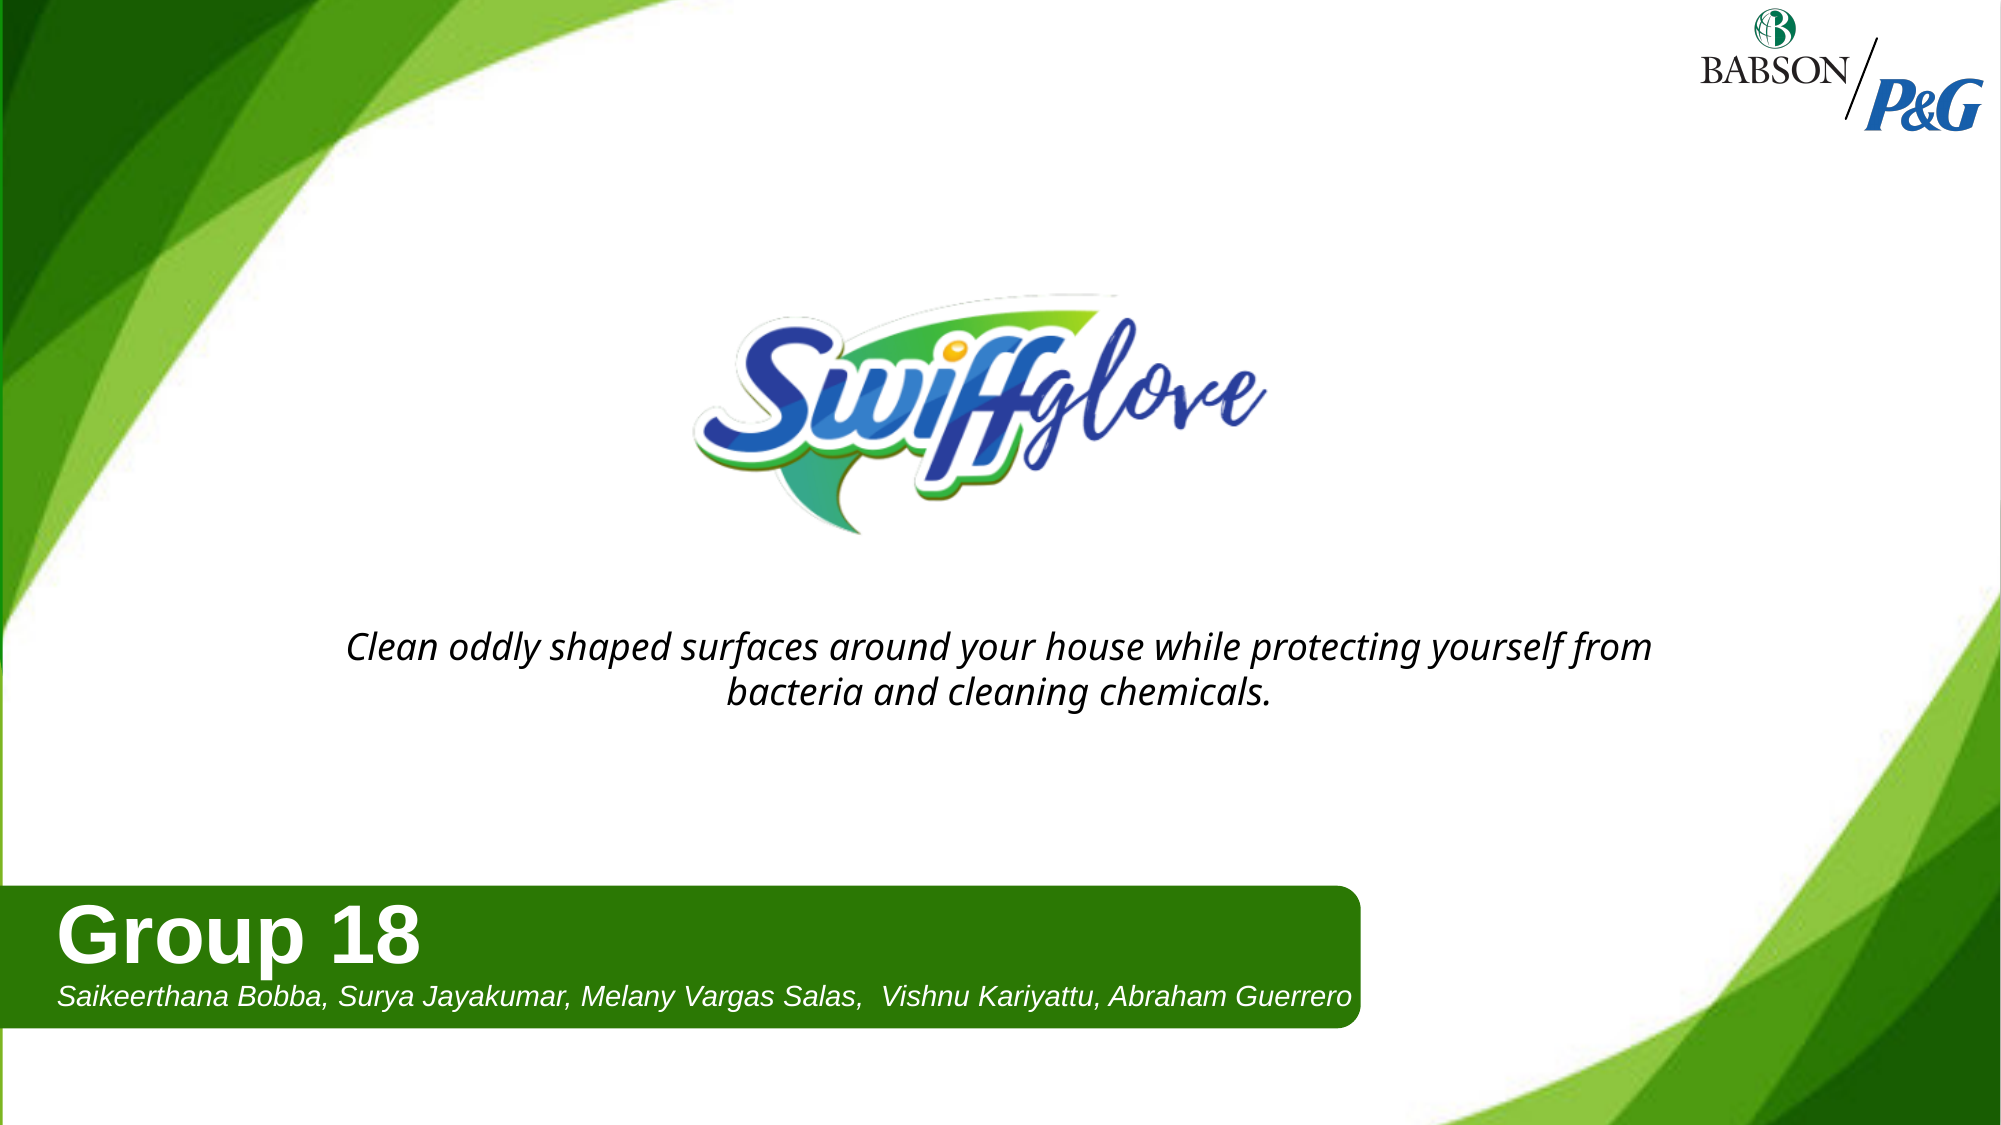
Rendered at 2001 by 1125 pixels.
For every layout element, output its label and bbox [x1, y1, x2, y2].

text_box [1845, 37, 1878, 120]
picture [1, 0, 2000, 1125]
